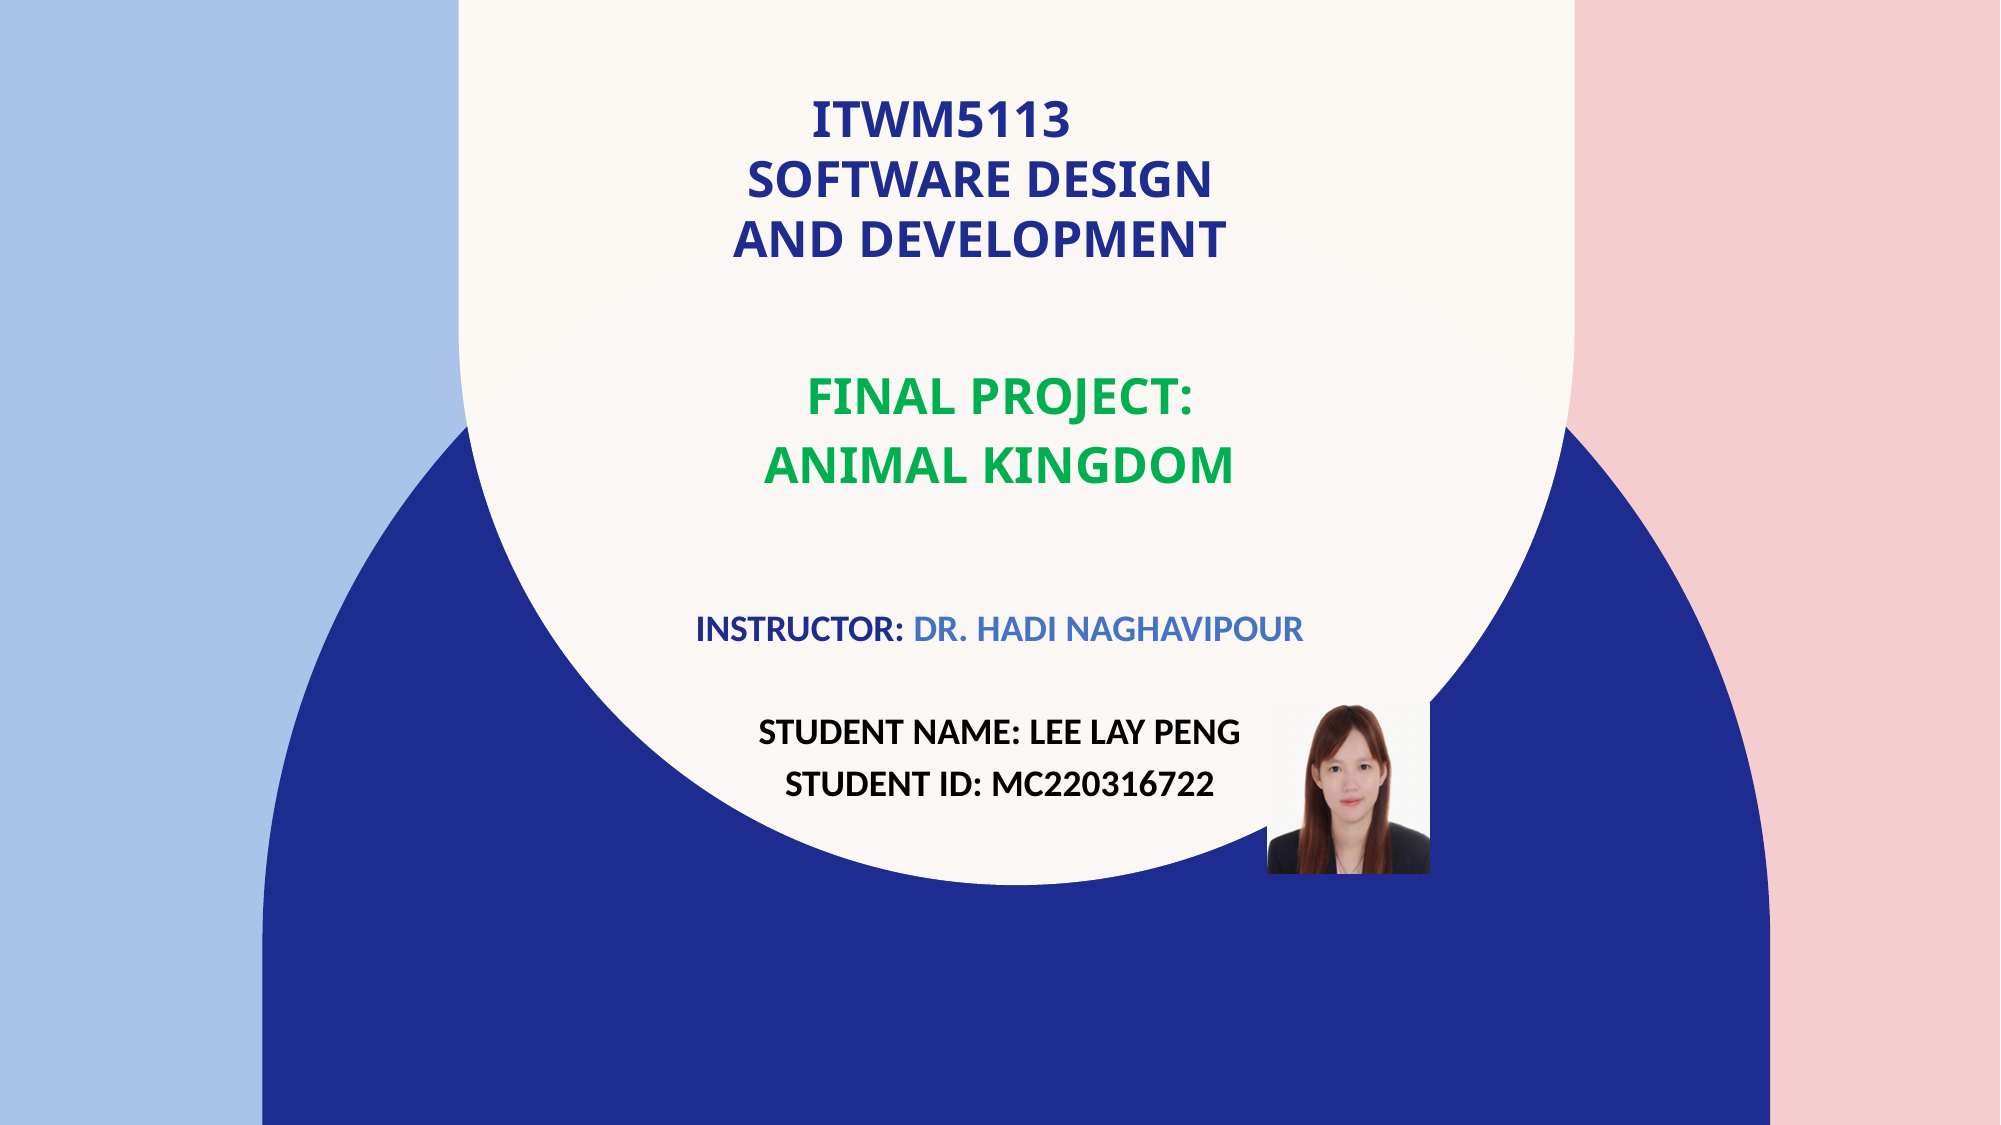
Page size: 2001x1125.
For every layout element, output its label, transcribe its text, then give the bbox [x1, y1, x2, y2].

title Final Project: Animal Kingdom Instructor: DR. HADI NAGHAVIPOUR Student name: LEE LAY PENG Student id: Mc220316722 [596, 355, 1404, 557]
subtitle ITWM5113 SOFTWARE DESIGN AND DEVELOPMENT [694, 87, 1268, 232]
picture [1267, 703, 1430, 874]
